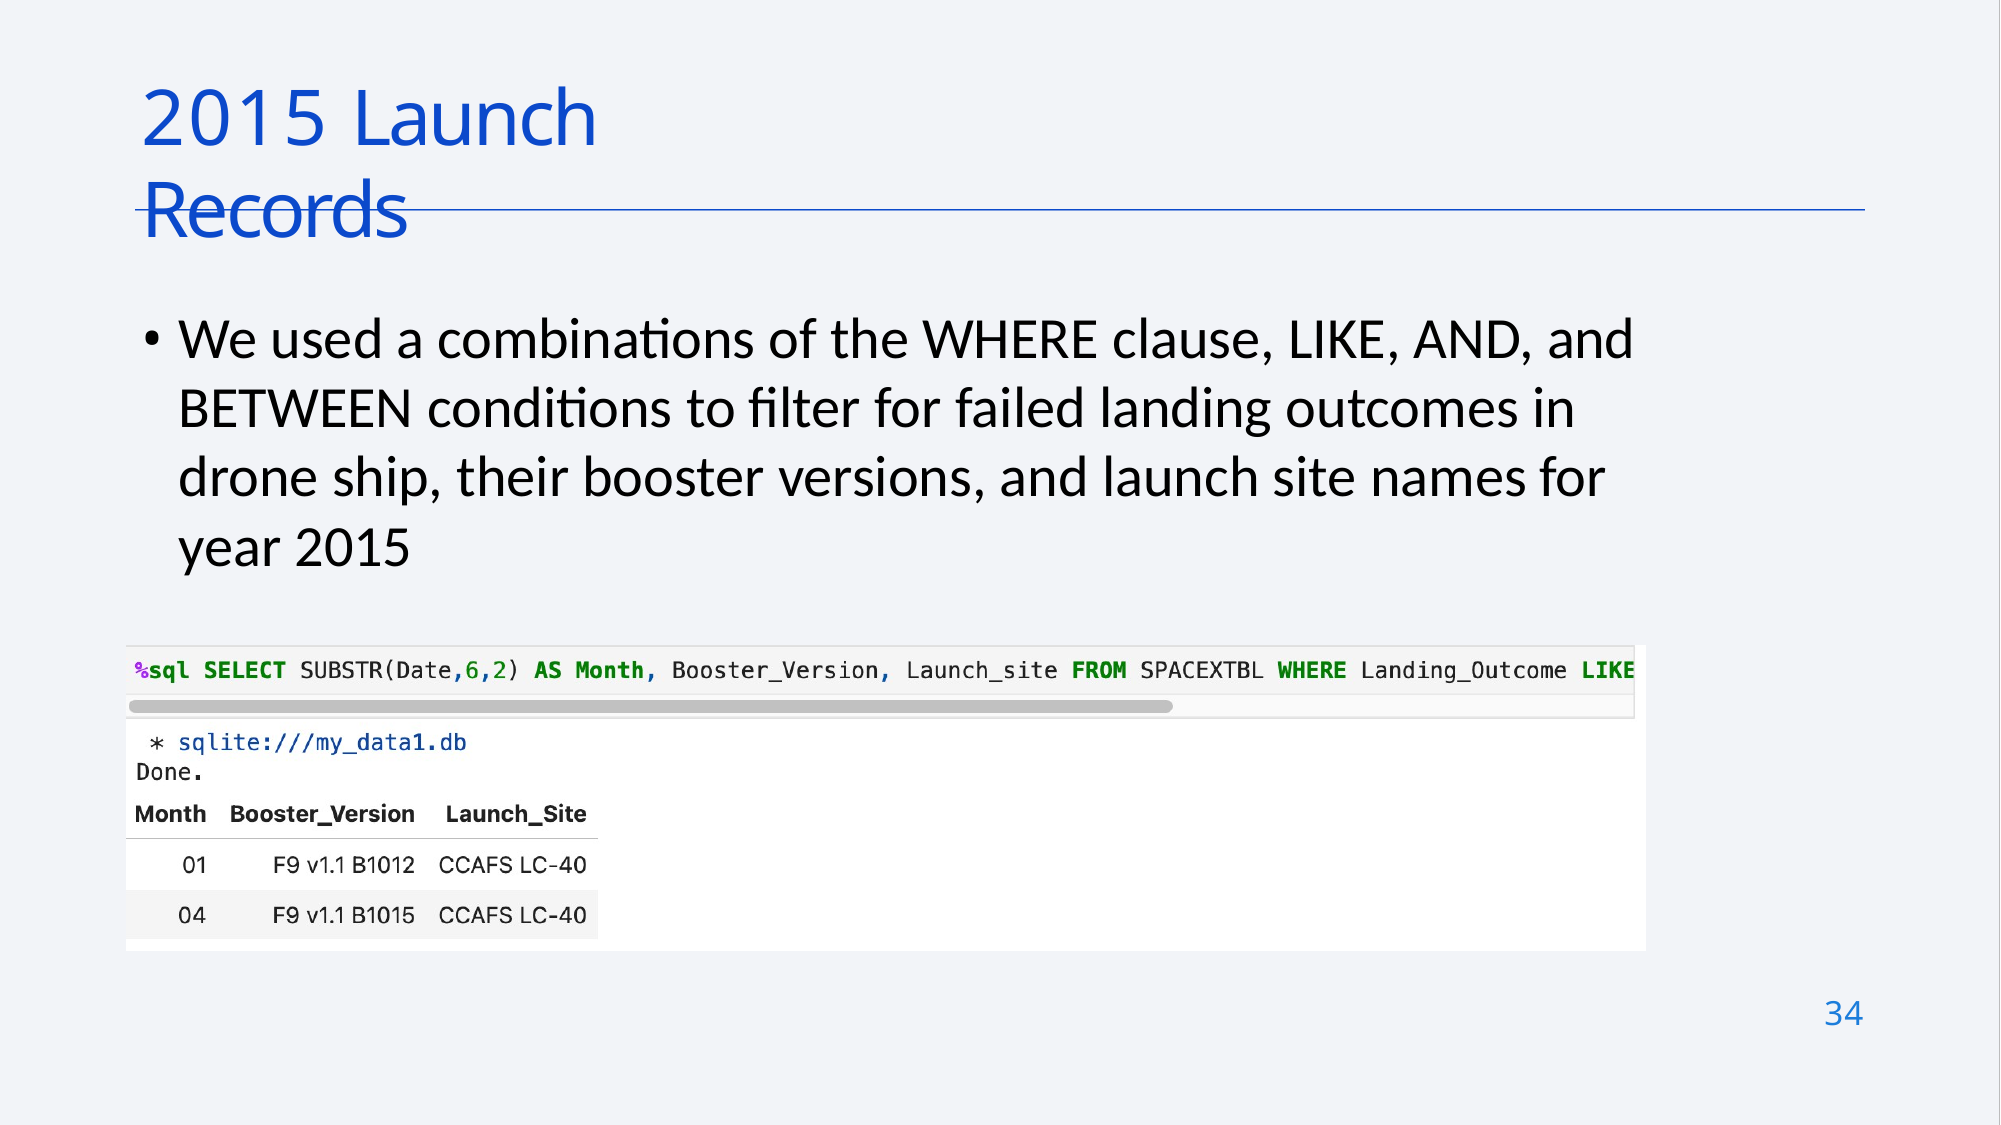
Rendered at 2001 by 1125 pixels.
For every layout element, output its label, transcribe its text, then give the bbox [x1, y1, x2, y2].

picture [0, 0, 2000, 1125]
slide_number 34 [1818, 998, 1873, 1125]
text_box We used a combinations of the WHERE clause, LIKE, AND, and BETWEEN conditions to filter for failed landing outcomes in drone ship, their booster versions, and launch site names for year 2015 [139, 300, 1644, 581]
title 2015 Launch Records [139, 66, 873, 257]
